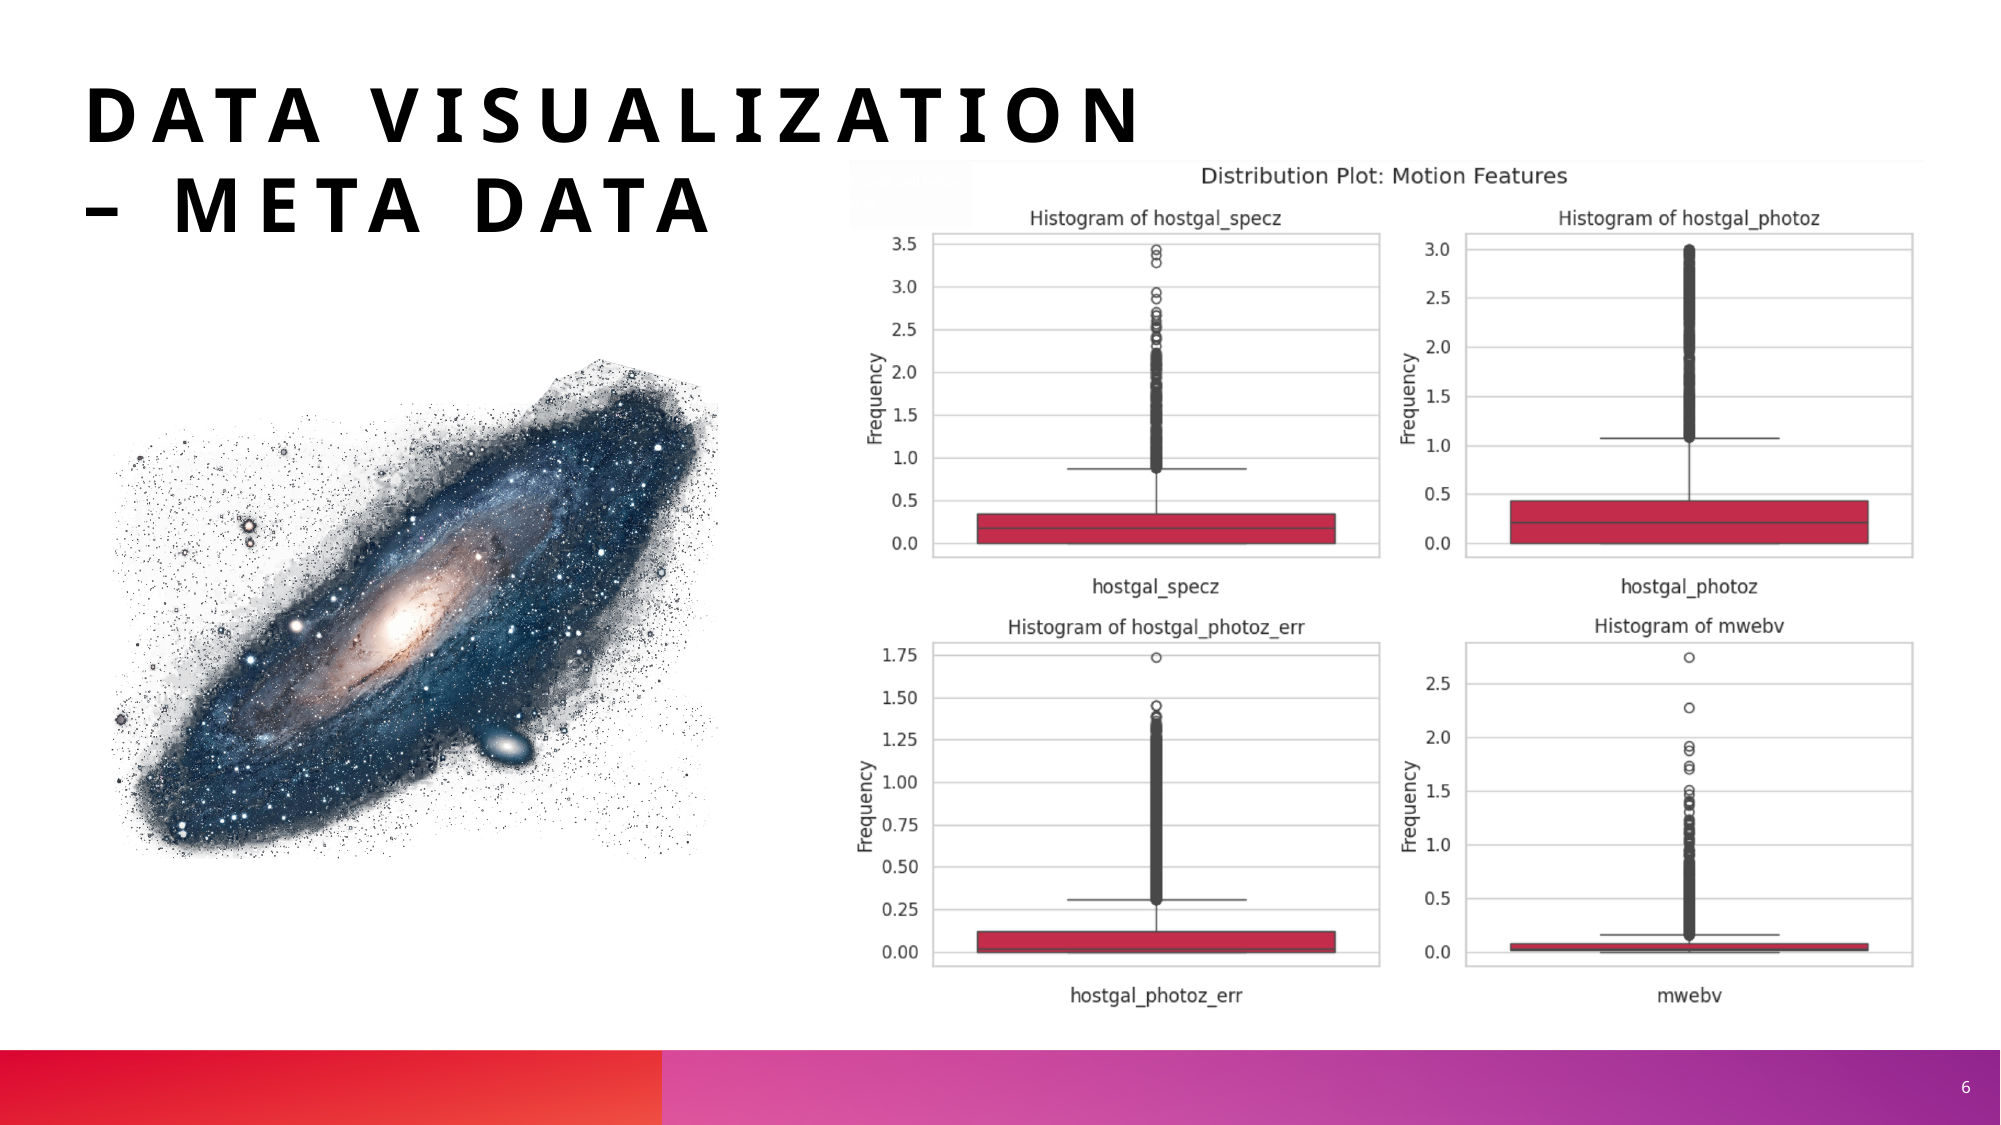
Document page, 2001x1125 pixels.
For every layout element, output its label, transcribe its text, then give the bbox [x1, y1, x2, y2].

title Data VISUALIZATION – META DATA [83, 45, 1875, 248]
picture [57, 349, 772, 913]
slide_number 6 [1913, 1051, 1986, 1125]
picture [849, 160, 1925, 1015]
